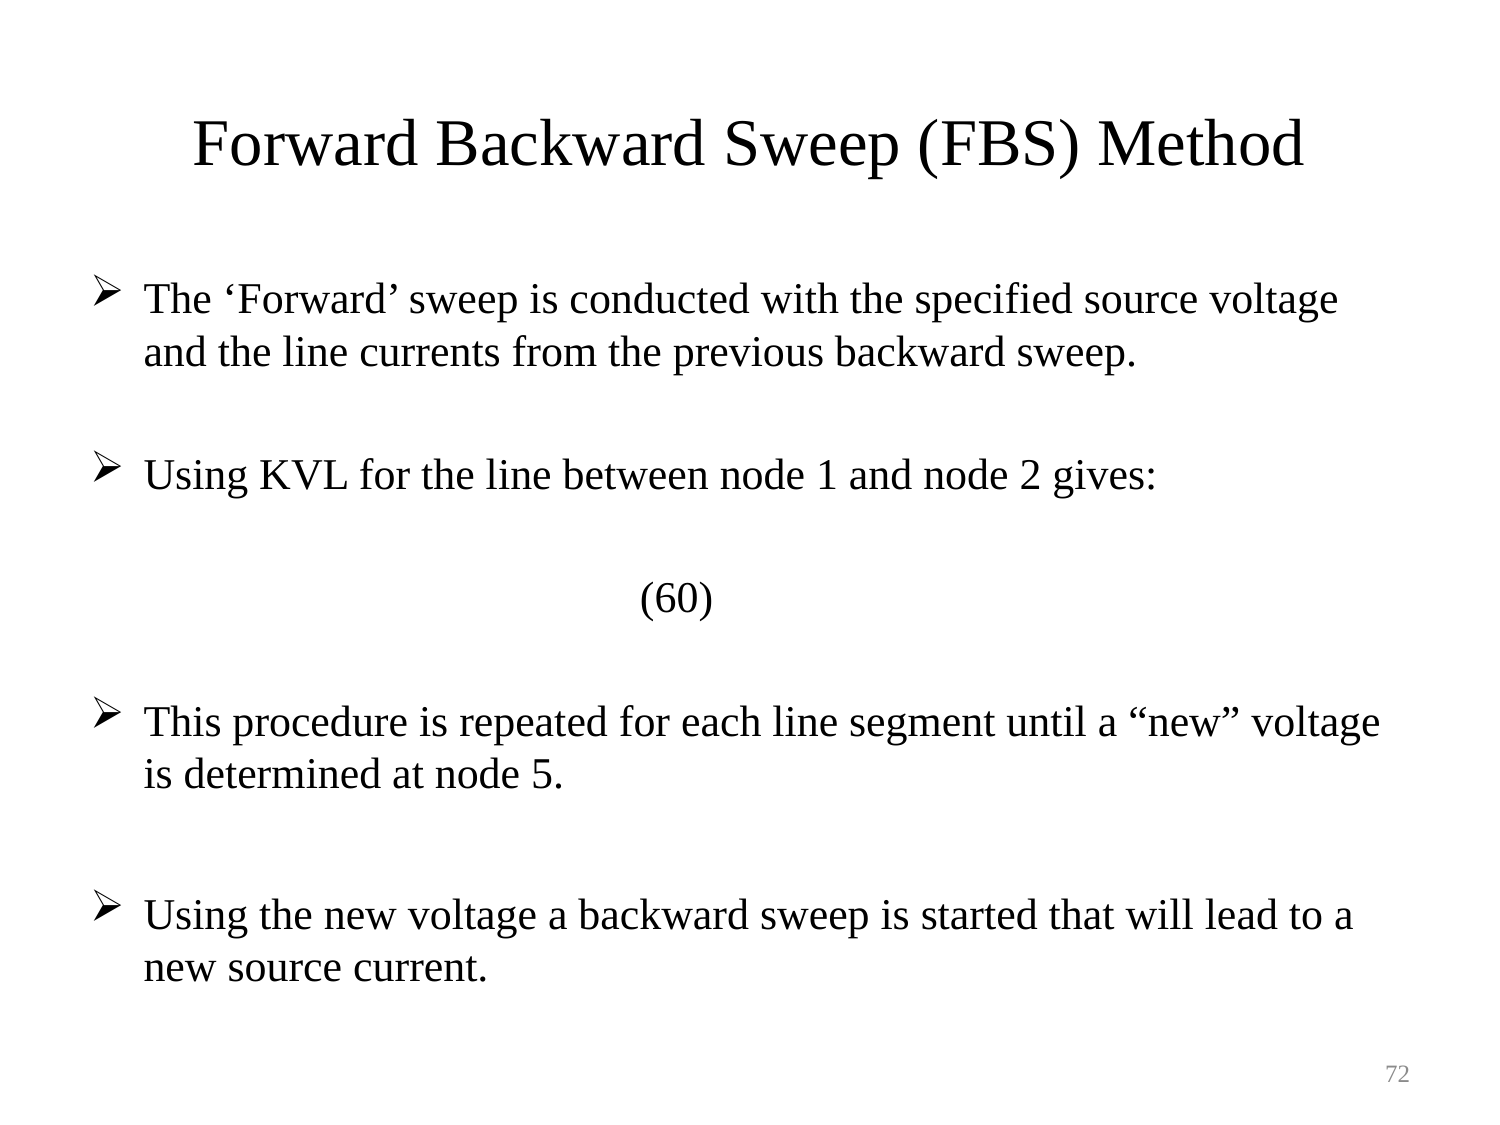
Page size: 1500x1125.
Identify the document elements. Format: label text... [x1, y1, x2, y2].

title Forward Backward Sweep (FBS) Method [75, 45, 1425, 233]
slide_number 72 [1074, 1042, 1425, 1103]
